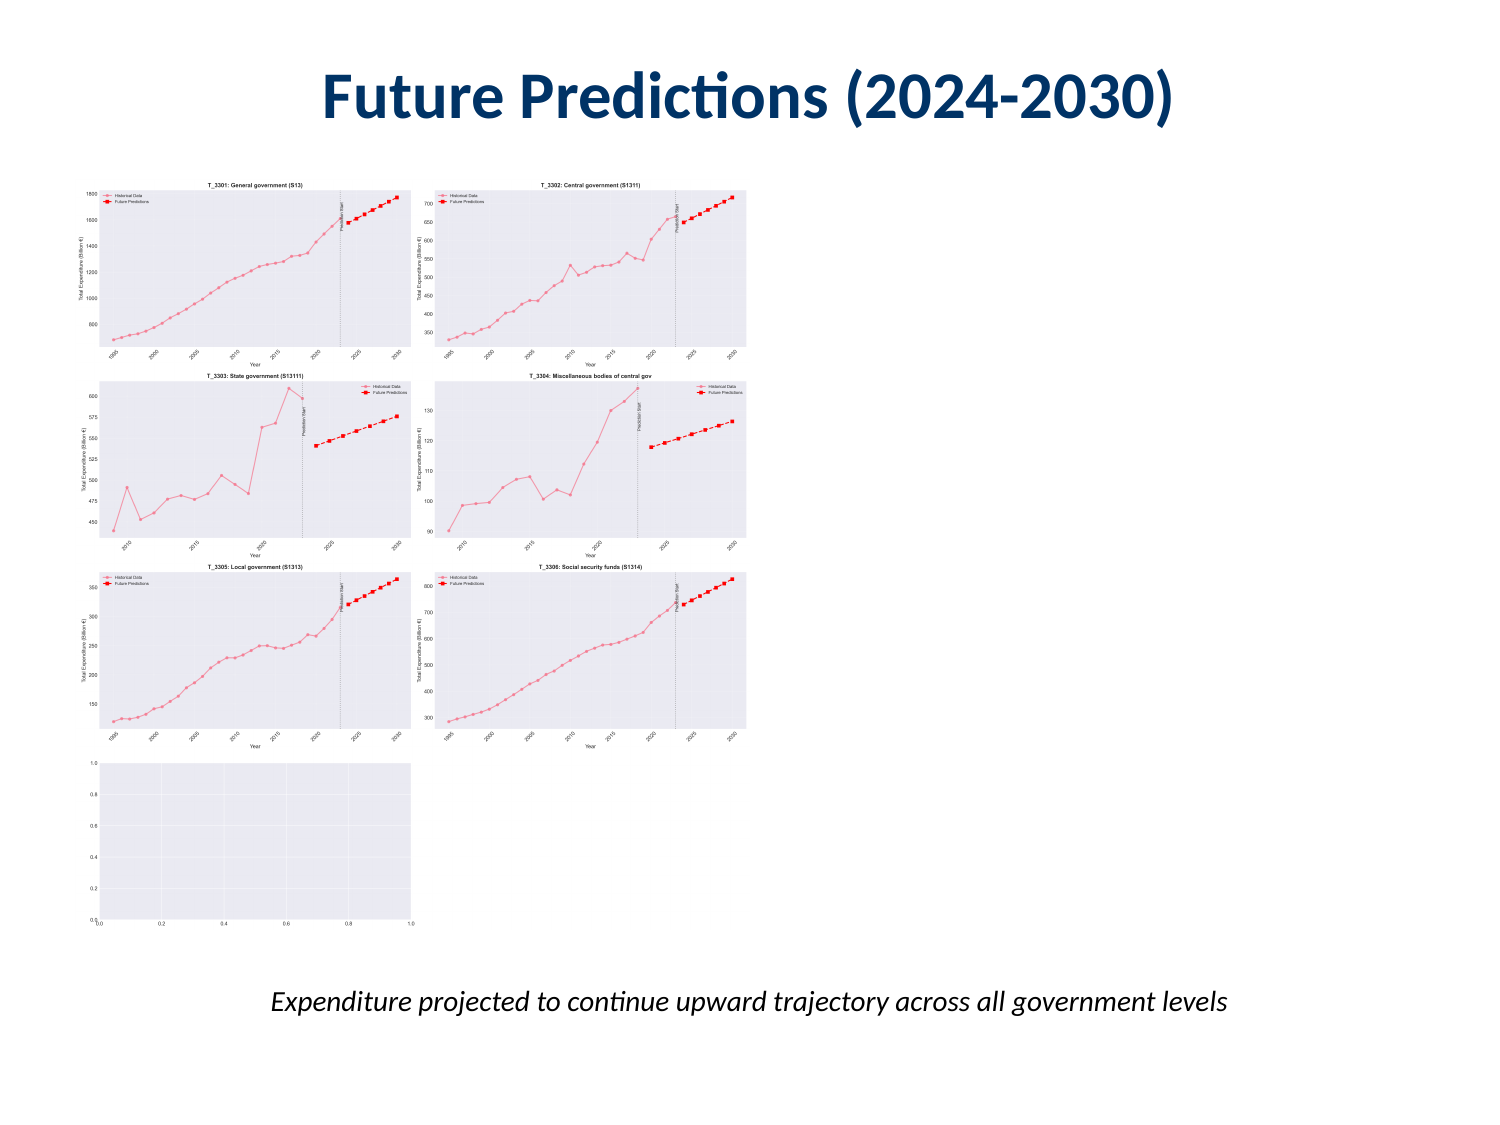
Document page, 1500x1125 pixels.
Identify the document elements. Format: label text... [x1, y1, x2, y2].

picture [74, 179, 750, 931]
text_box Future Predictions (2024-2030) [308, 44, 1192, 140]
text_box Expenditure projected to continue upward trajectory across all government levels [255, 974, 1244, 1025]
